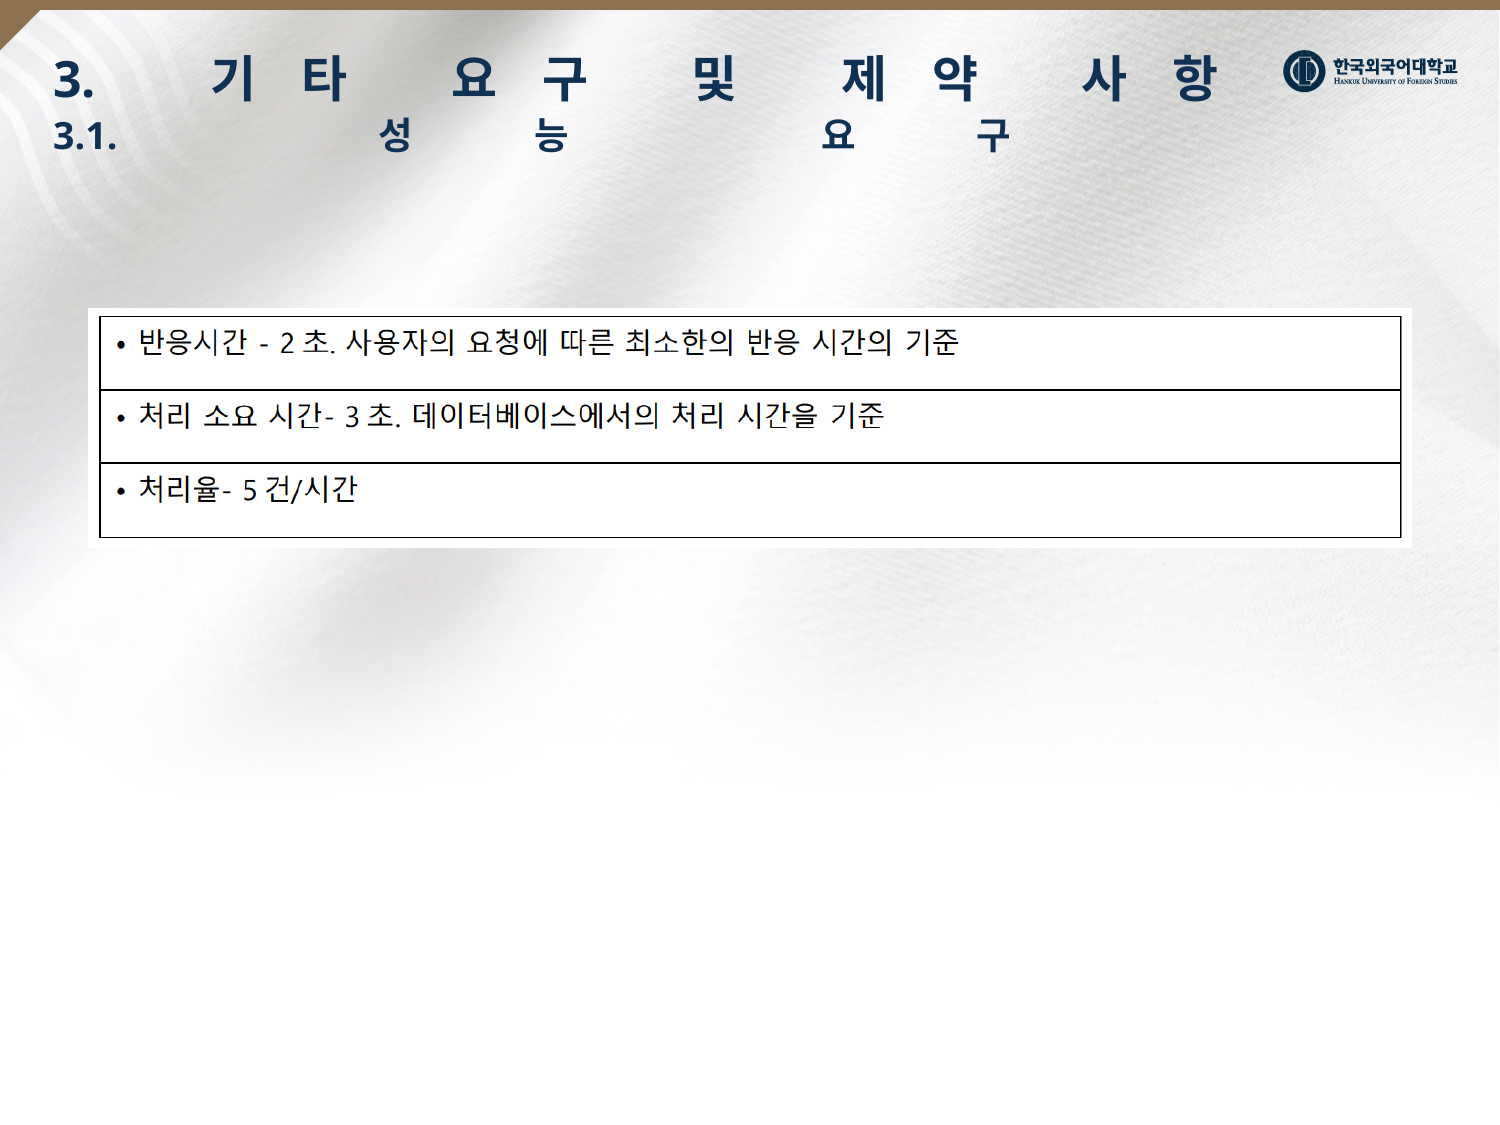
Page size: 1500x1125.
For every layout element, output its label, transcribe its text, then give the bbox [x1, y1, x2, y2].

title 3. 기타 요구 및 제약 사항 3.1. 성능 요구 [0, 0, 1264, 197]
picture [0, 0, 1500, 1125]
